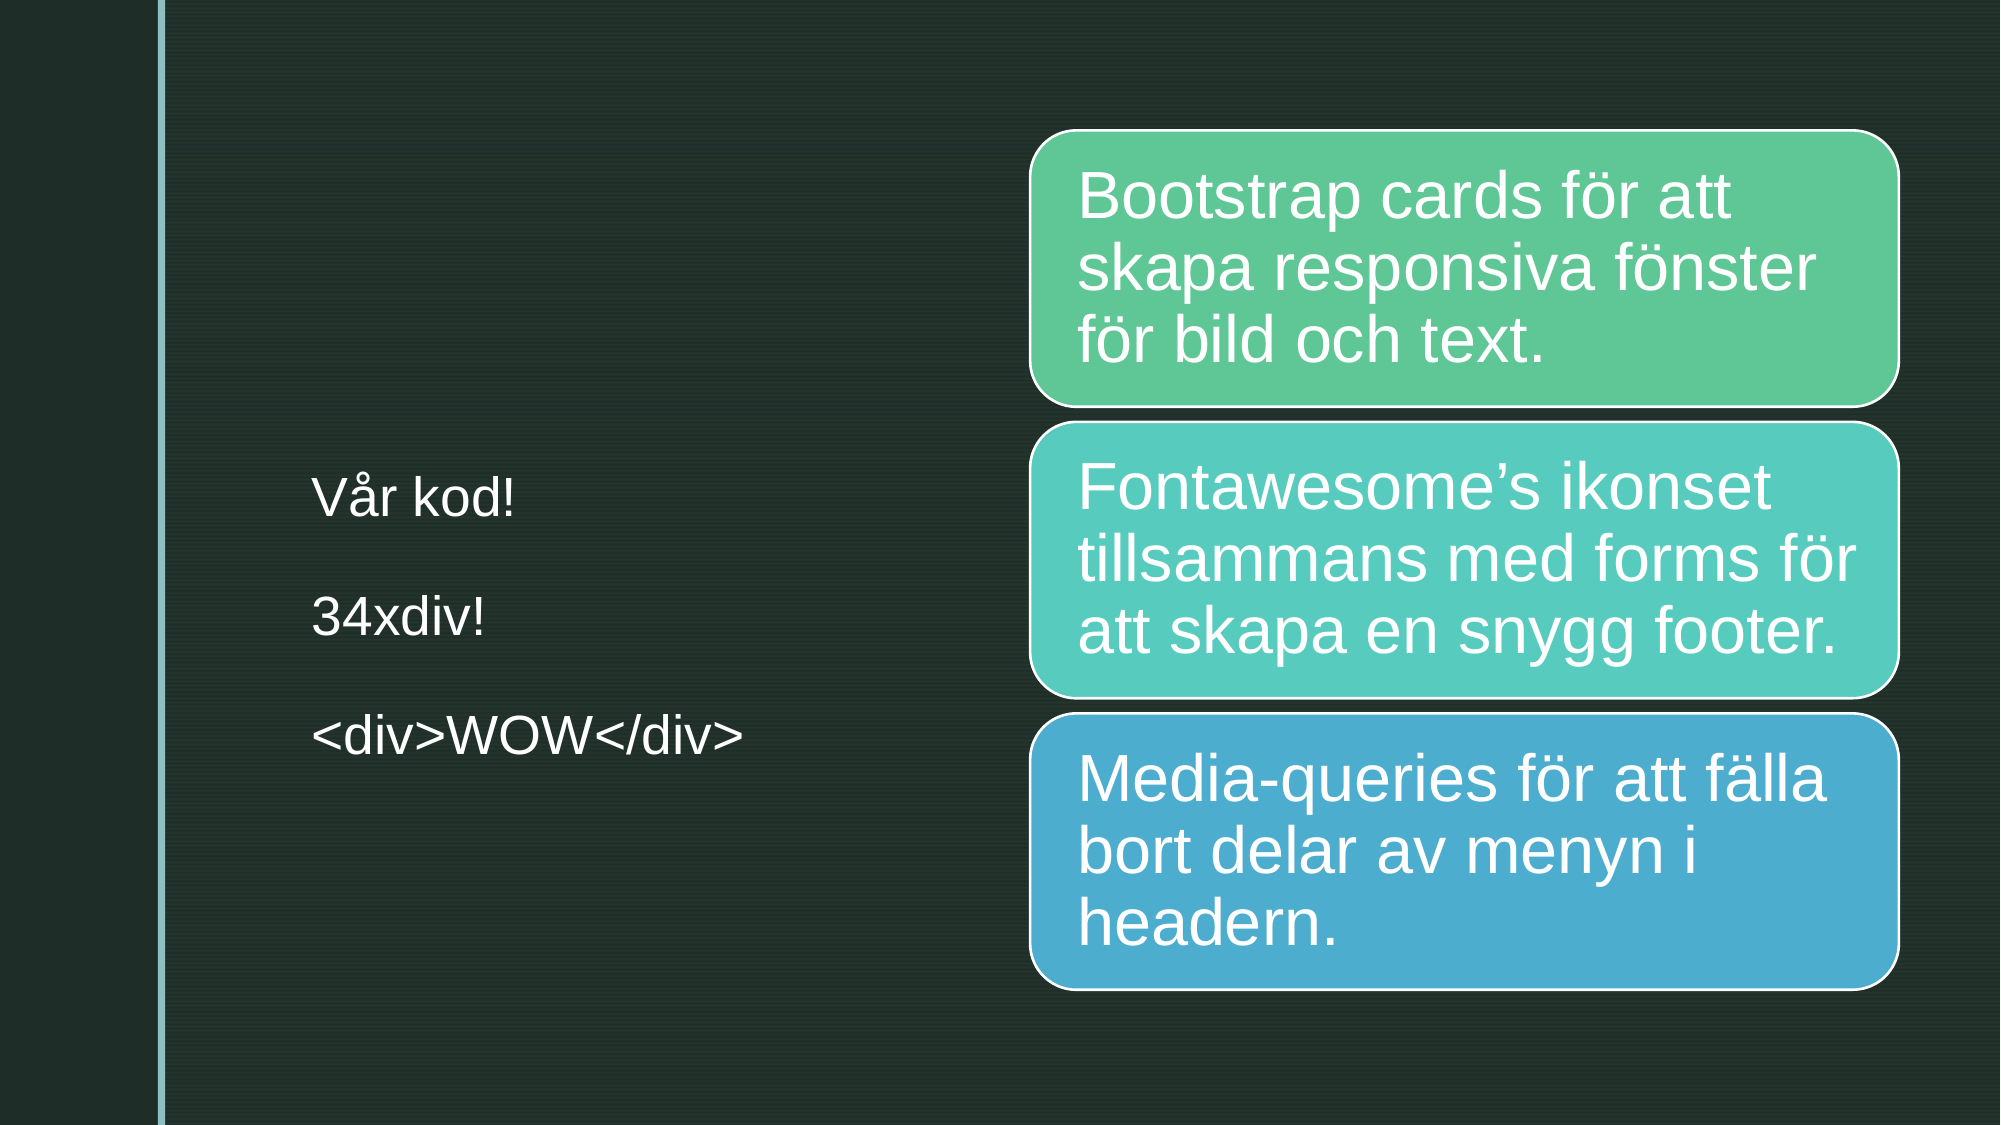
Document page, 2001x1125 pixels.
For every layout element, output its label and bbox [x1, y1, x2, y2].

picture [0, 0, 2001, 1125]
list [1029, 90, 1900, 1031]
